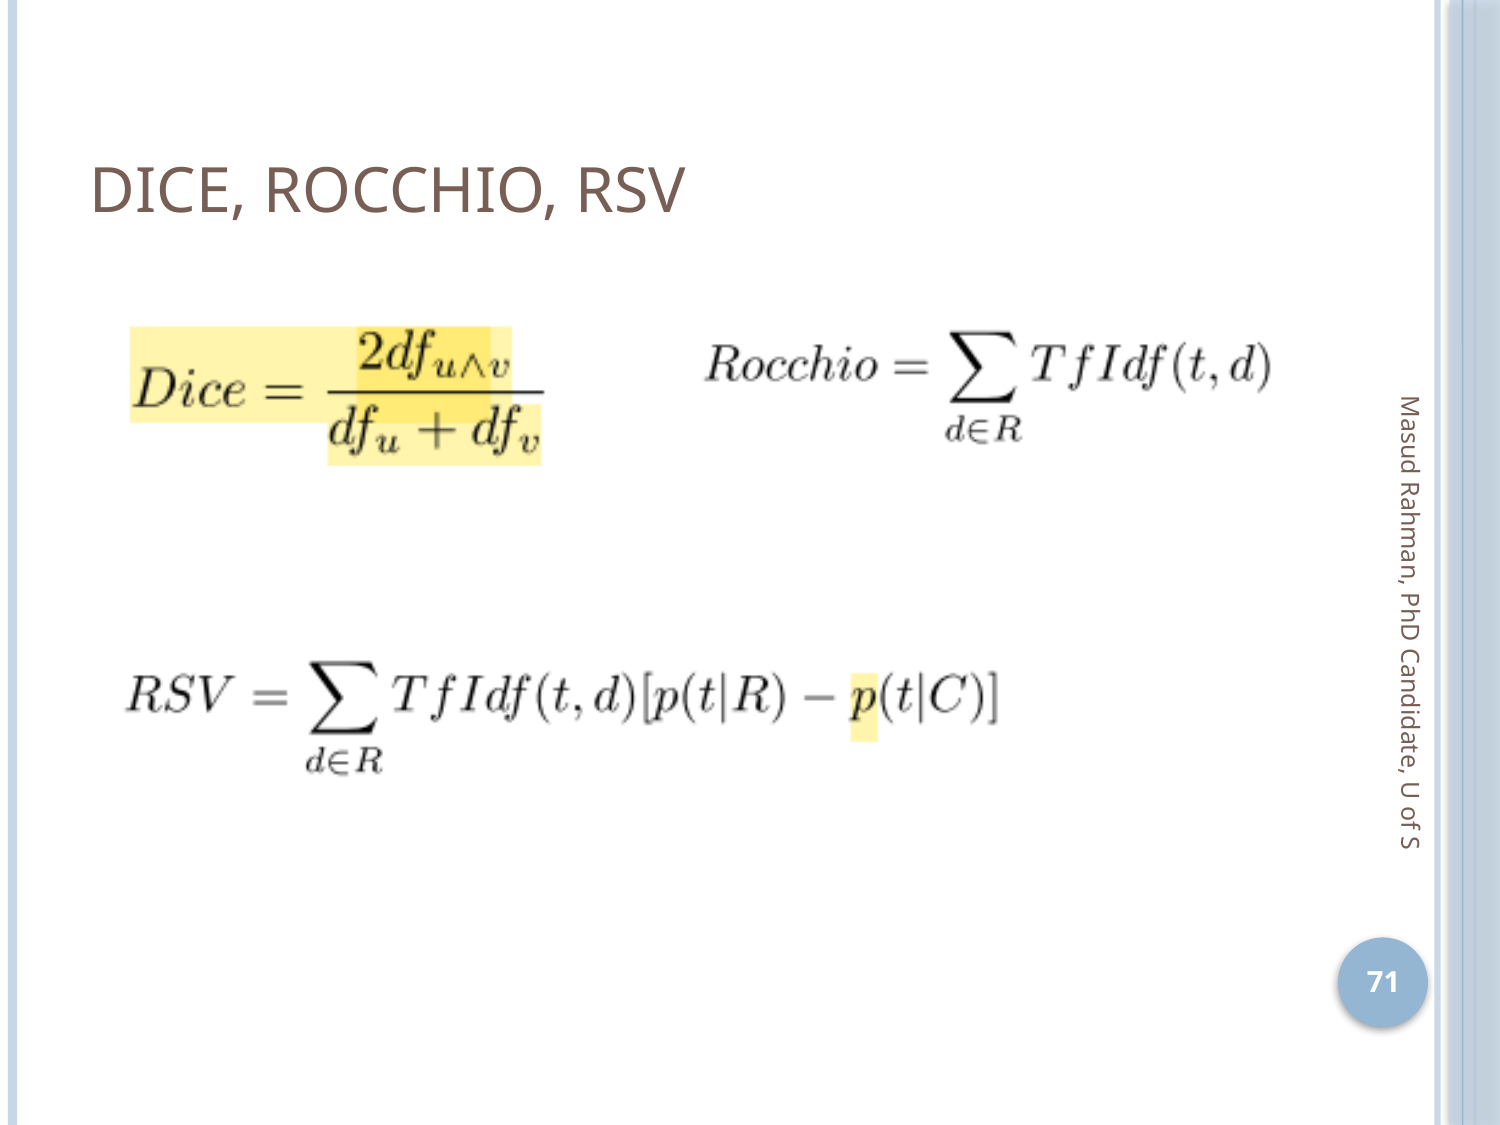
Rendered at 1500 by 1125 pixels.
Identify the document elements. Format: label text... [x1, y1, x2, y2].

picture [111, 642, 1064, 788]
picture [678, 313, 1285, 457]
slide_number 71 [1333, 940, 1434, 1027]
footer Masud Rahman, PhD Candidate, U of S [1379, 380, 1440, 906]
title Dice, Rocchio, RSV [75, 45, 1300, 233]
picture [111, 313, 585, 481]
